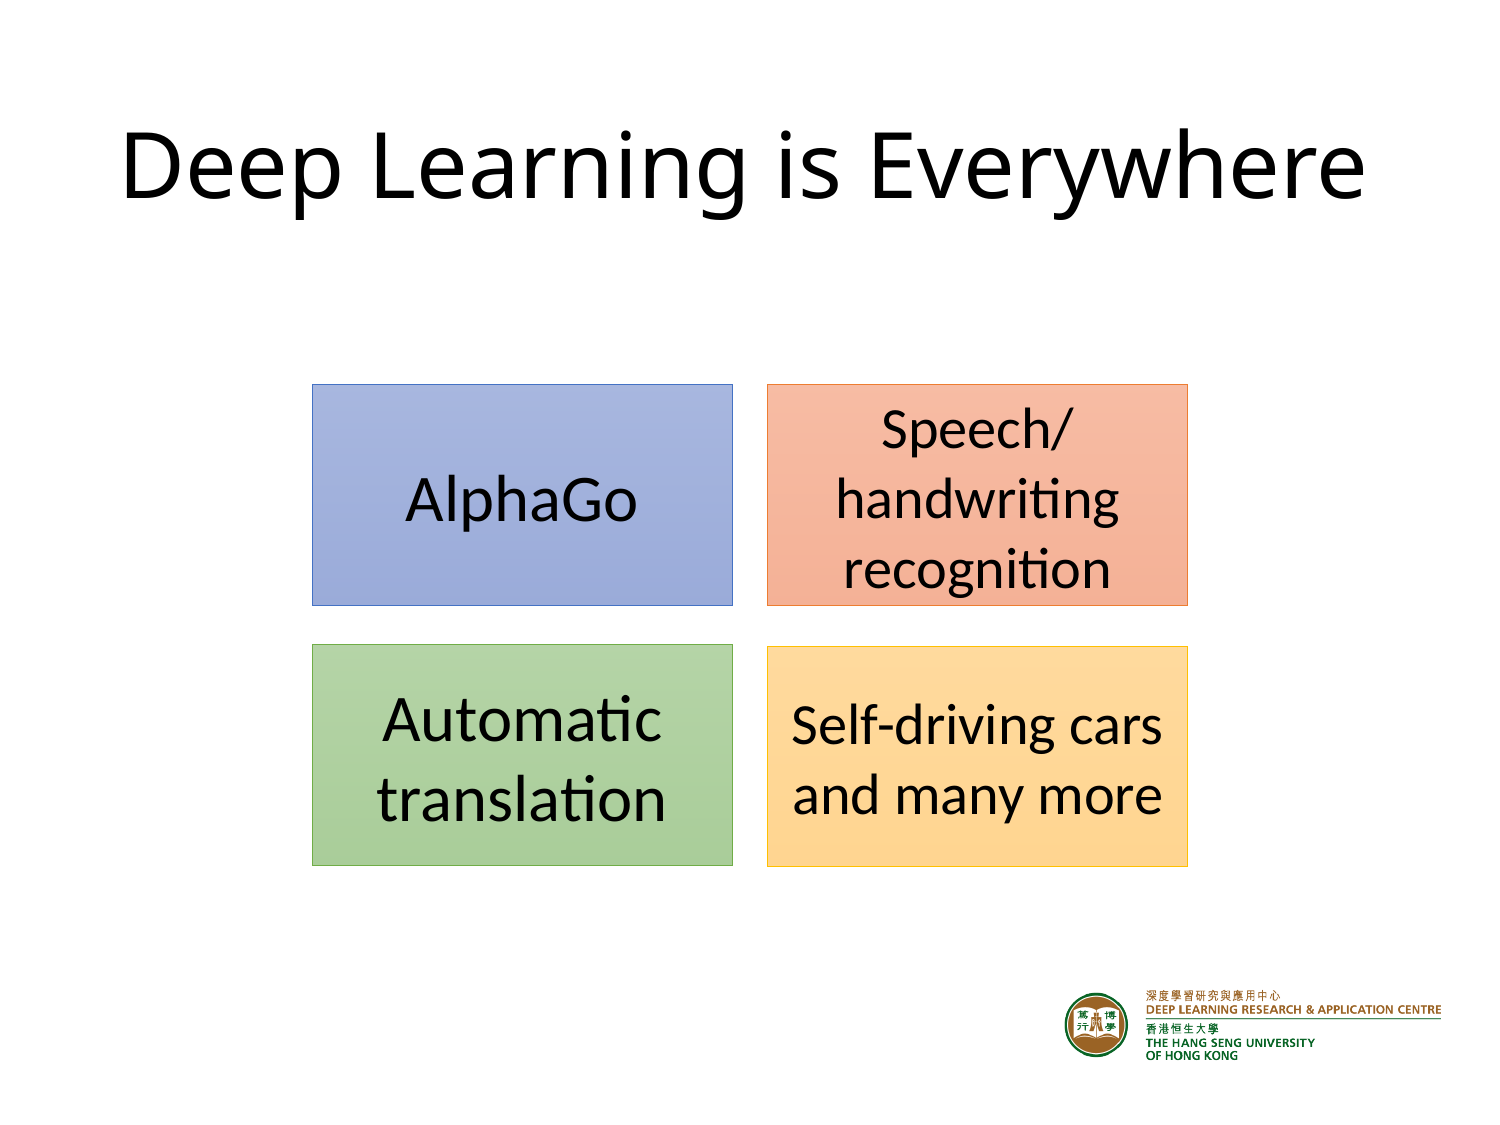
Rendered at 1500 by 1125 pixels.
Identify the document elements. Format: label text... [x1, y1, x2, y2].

title Deep Learning is Everywhere [103, 59, 1397, 278]
text_box Speech/ handwriting recognition [767, 384, 1188, 606]
text_box AlphaGo [312, 384, 733, 606]
picture [1056, 975, 1459, 1074]
text_box Automatic translation [312, 644, 733, 866]
text_box Self-driving cars and many more [767, 646, 1188, 867]
